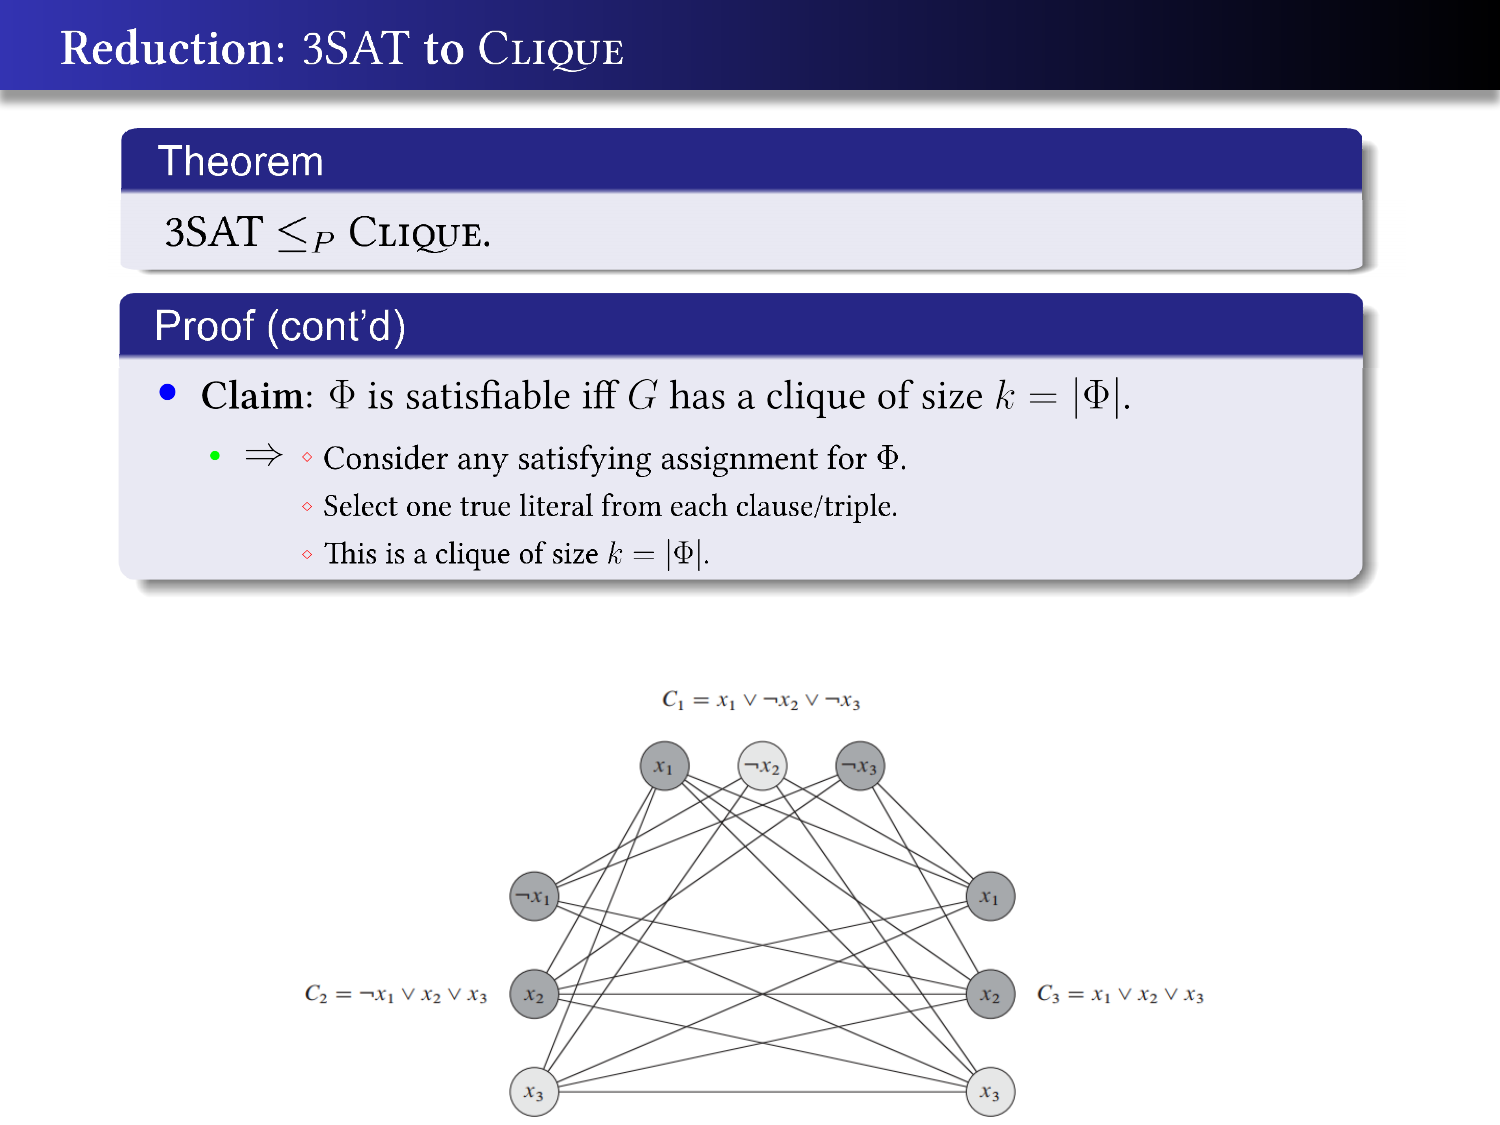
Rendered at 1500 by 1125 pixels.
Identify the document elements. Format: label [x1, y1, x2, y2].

picture [158, 145, 322, 177]
text_box [302, 444, 906, 477]
picture [210, 443, 283, 467]
text_box [106, 289, 1406, 612]
text_box [302, 539, 709, 571]
picture [166, 215, 490, 254]
picture [253, 684, 1242, 1121]
picture [61, 28, 624, 72]
text_box [302, 493, 896, 523]
text_box [107, 119, 1406, 280]
picture [159, 377, 1129, 420]
